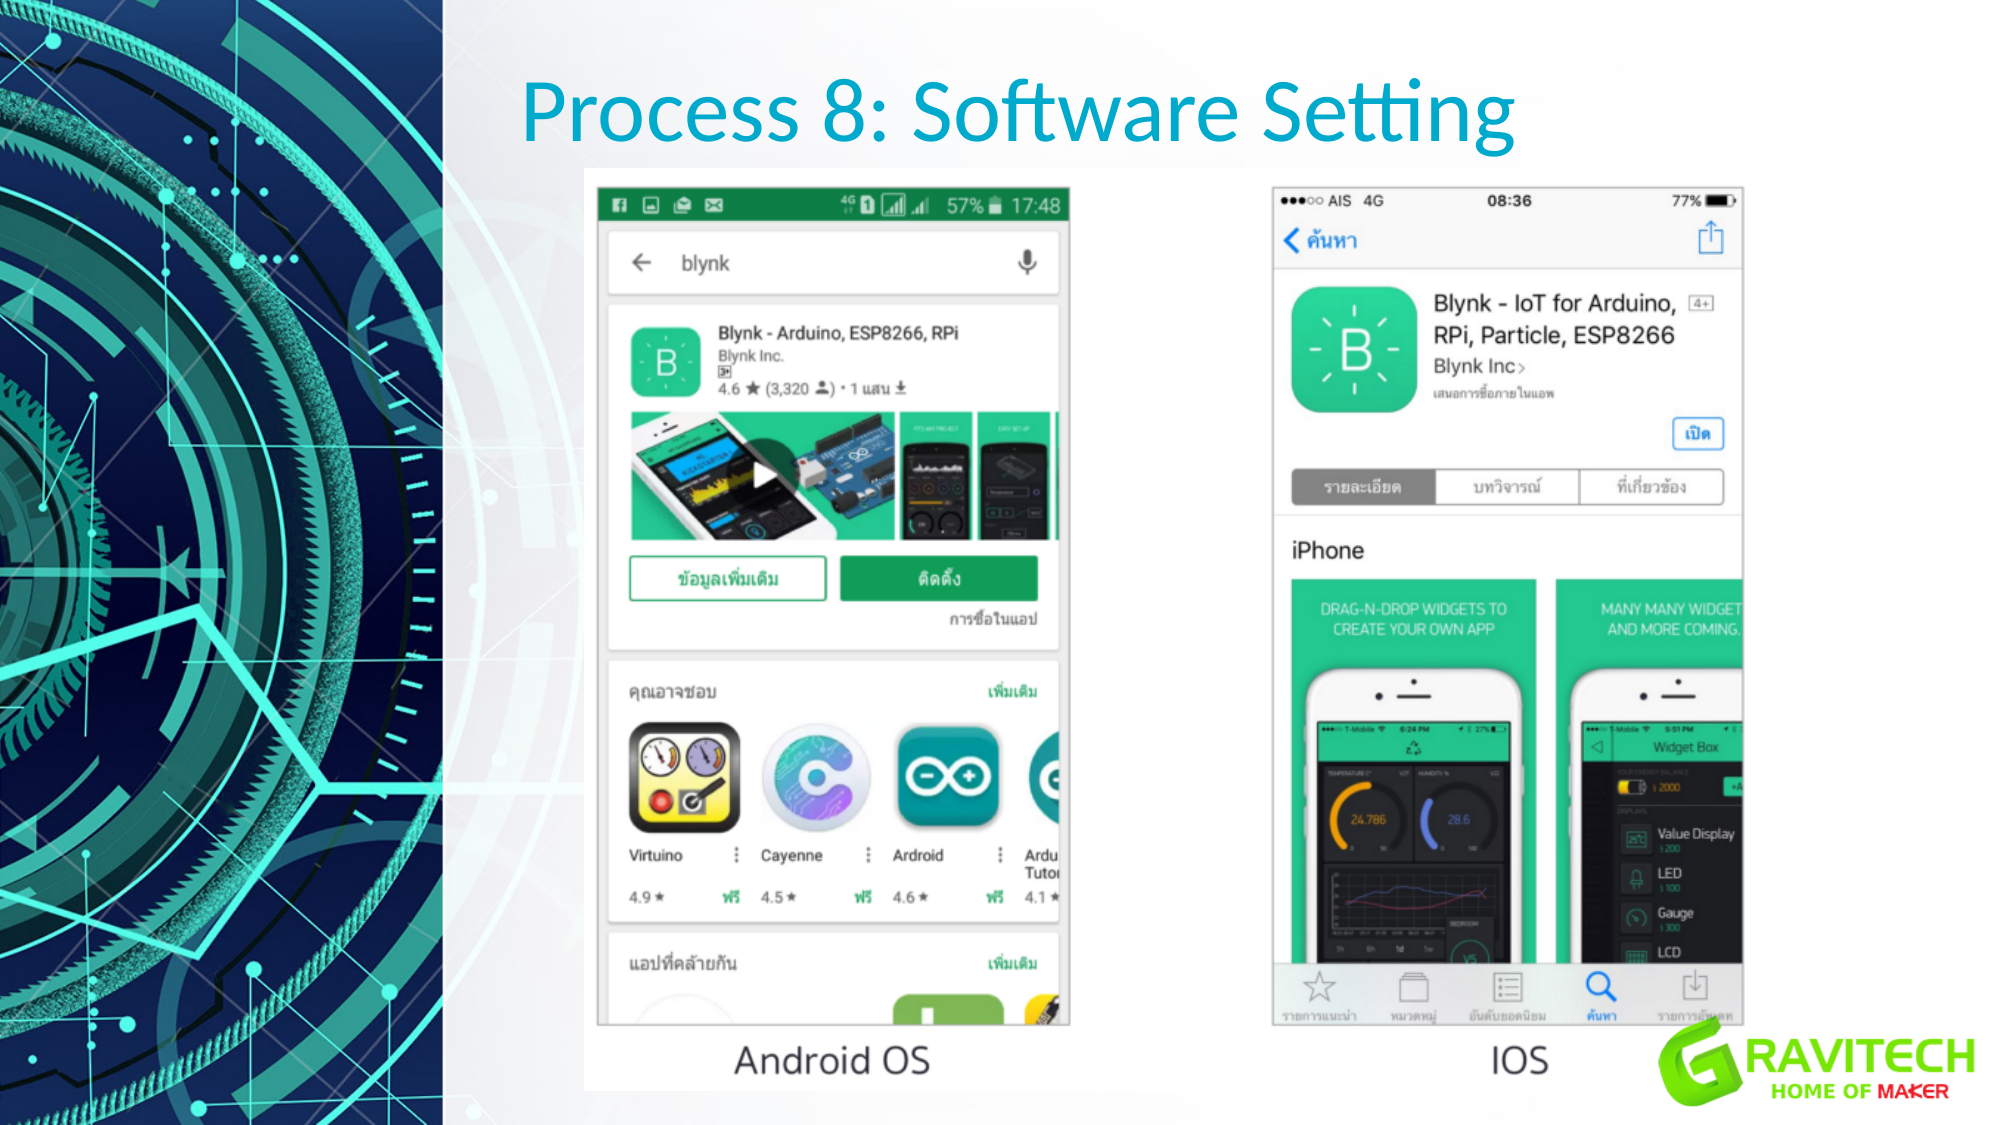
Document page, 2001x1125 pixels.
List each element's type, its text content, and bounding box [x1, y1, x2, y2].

title Process 8: Software Setting [505, 42, 1842, 169]
picture [0, 0, 2001, 1125]
